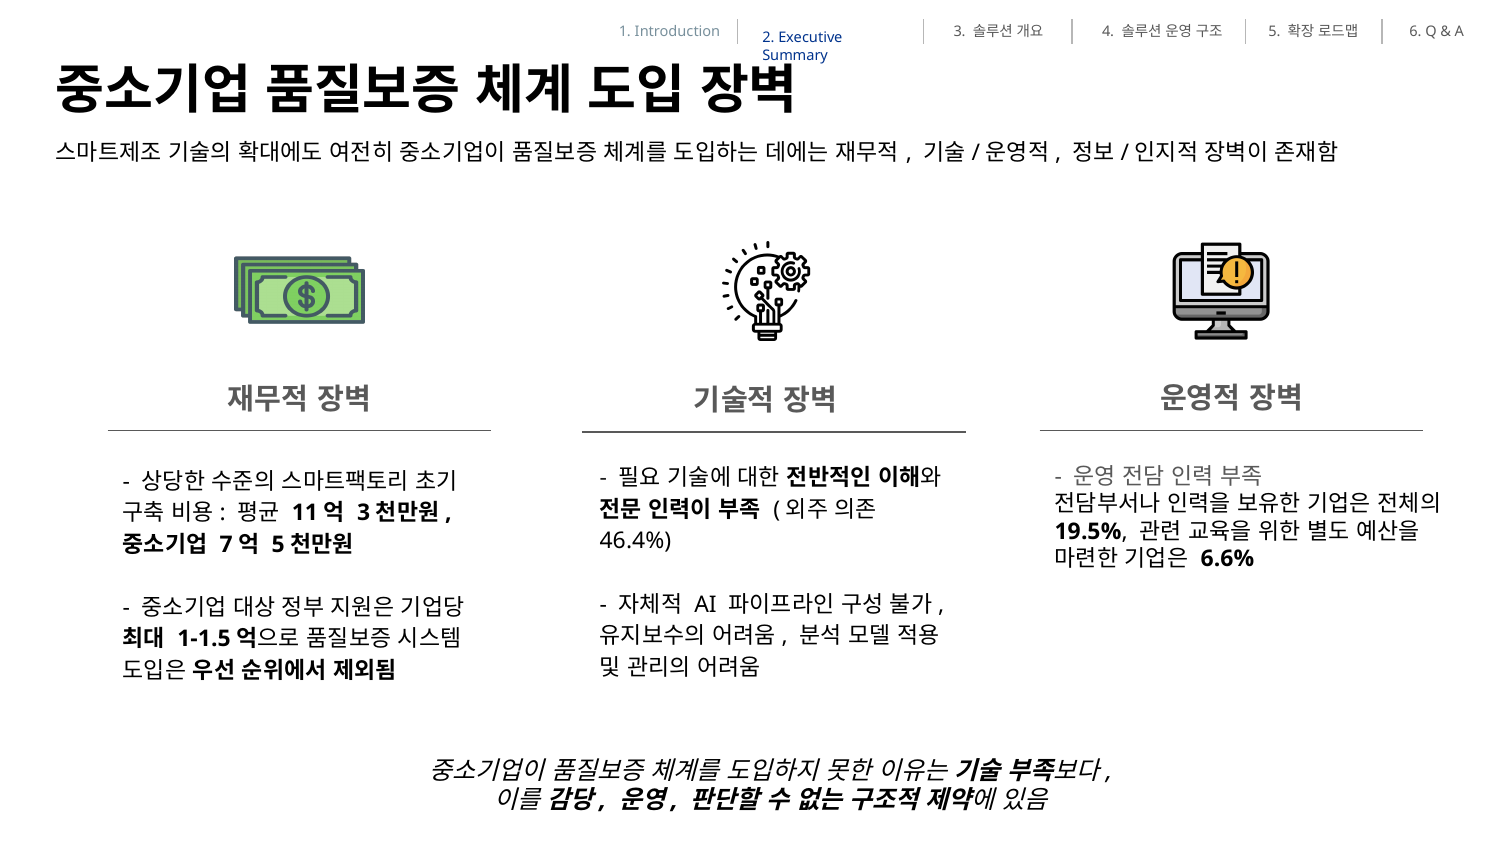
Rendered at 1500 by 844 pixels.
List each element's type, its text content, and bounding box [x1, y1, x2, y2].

picture [234, 231, 365, 349]
text_box - 상당한 수준의 스마트팩토리 초기 구축 비용: 평균 11억 3천만원, 중소기업 7억 5천만원 - 중소기업 대상 정부 지원은 기업당 최대 1-1.5억으로 품질보증 시스템 도입은 우선 순위에서 제외됨 [107, 447, 492, 698]
picture [715, 240, 816, 341]
text_box - 운영 전담 인력 부족 전담부서나 인력을 보유한 기업은 전체의 19.5%, 관련 교육을 위한 별도 예산을 마련한 기업은 6.6% [1039, 446, 1462, 587]
text_box 운영적 장벽 [1039, 364, 1424, 430]
text_box 재무적 장벽 [107, 364, 492, 430]
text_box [603, 12, 1486, 62]
picture [1171, 240, 1271, 341]
text_box 기술적 장벽 [573, 366, 958, 431]
title 스마트제조 기술의 확대에도 여전히 중소기업이 품질보증 체계를 도입하는 데에는 재무적, 기술/운영적, 정보/인지적 장벽이 존재함 [40, 135, 1439, 165]
text_box - 필요 기술에 대한 전반적인 이해와 전문 인력이 부족 (외주 의존 46.4%) - 자체적 AI 파이프라인 구성 불가, 유지보수의 어려움, 분석 모델 적용 및 관리의 어려움 [584, 443, 969, 695]
title 중소기업 품질보증 체계 도입 장벽 [40, 40, 1439, 135]
title 중소기업이 품질보증 체계를 도입하지 못한 이유는 기술 부족보다, 이를 감당, 운영, 판단할 수 없는 구조적 제약에 있음 [72, 739, 1470, 782]
